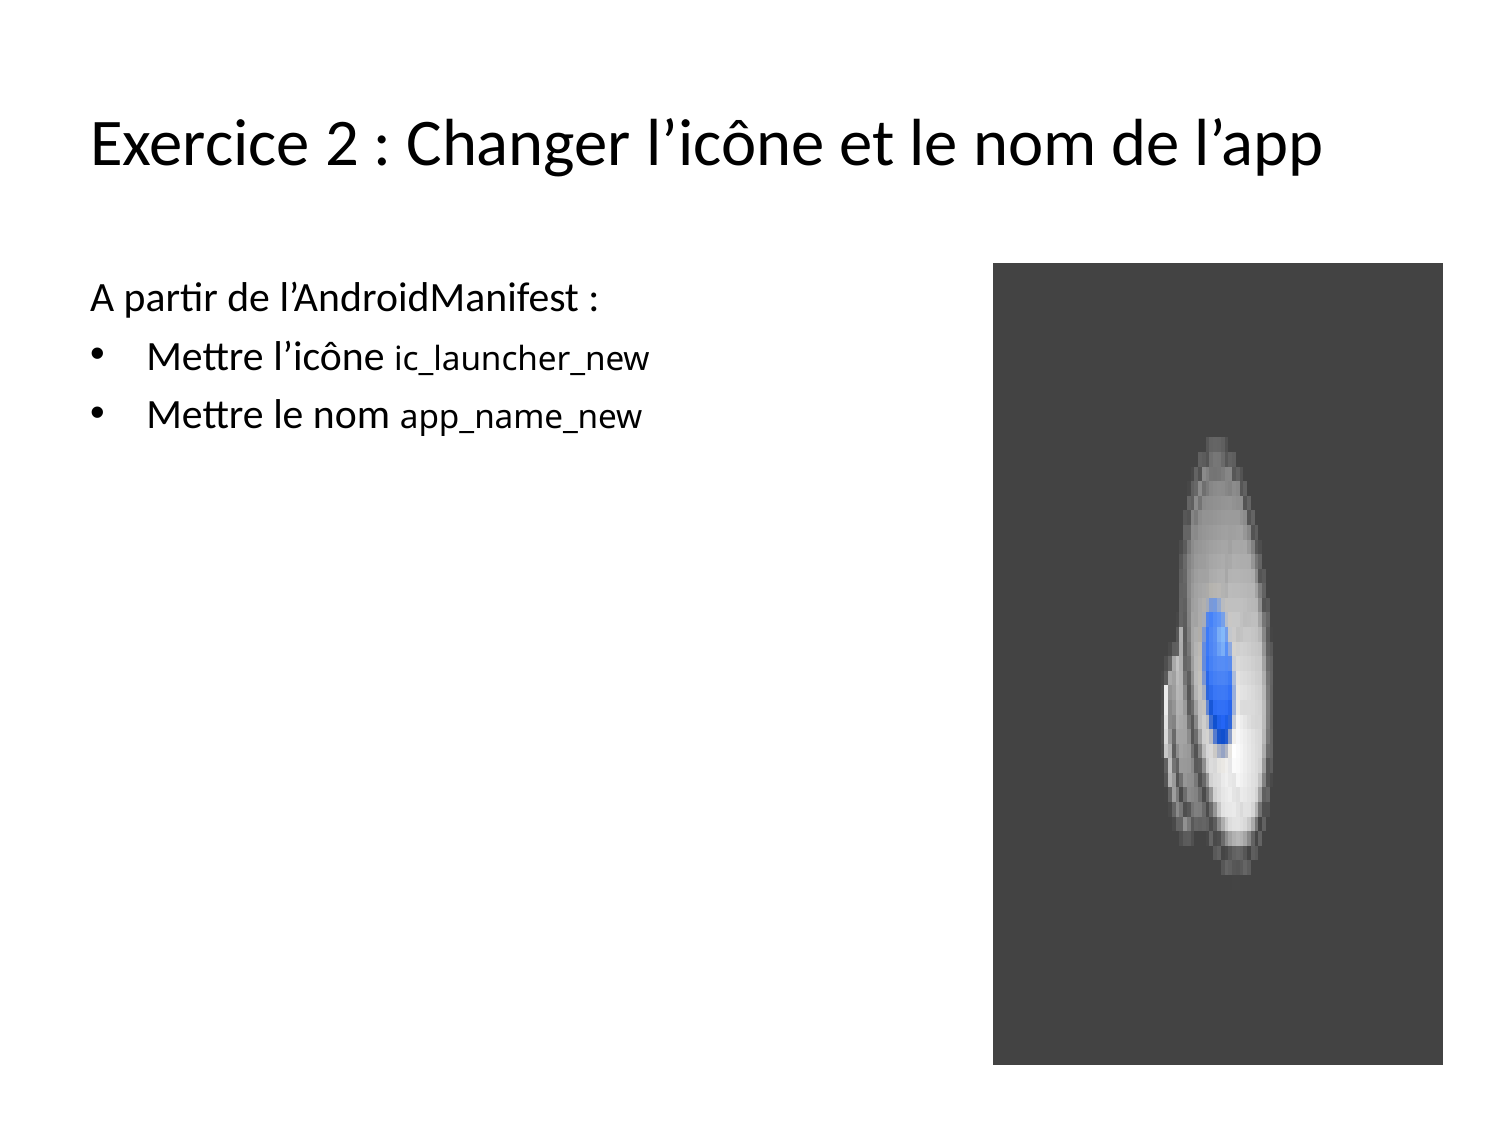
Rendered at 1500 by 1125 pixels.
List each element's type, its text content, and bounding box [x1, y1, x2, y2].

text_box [991, 262, 1444, 1066]
list A partir de l’AndroidManifest : Mettre l’icône ic_launcher_new Mettre le nom app_name_new [75, 262, 963, 1005]
title Exercice 2 : Changer l’icône et le nom de l’app [75, 45, 1425, 233]
